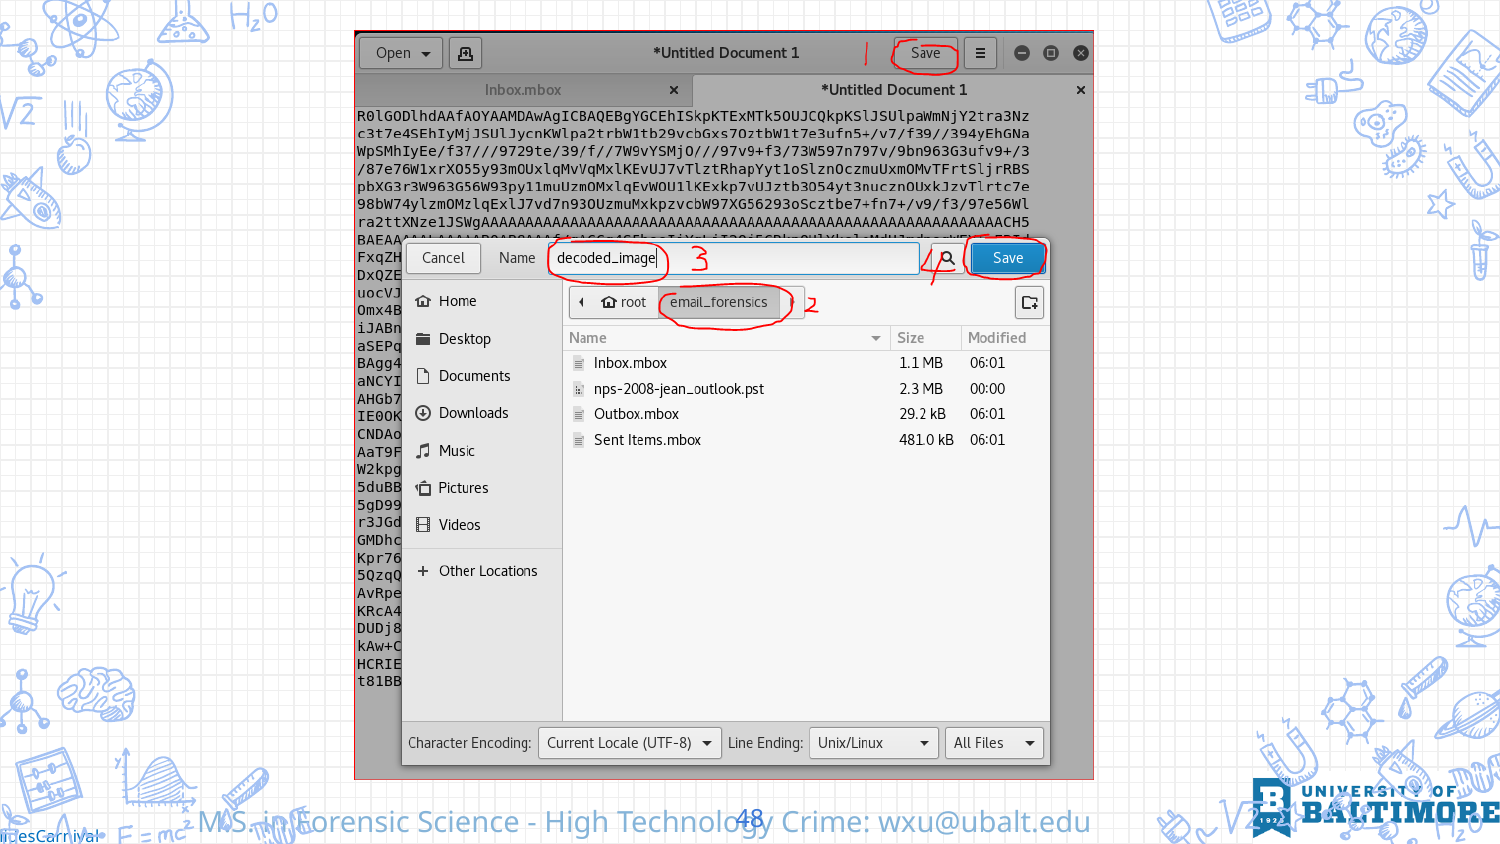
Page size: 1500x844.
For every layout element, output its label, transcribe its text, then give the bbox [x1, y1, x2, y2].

picture [1408, 786, 1417, 792]
picture [1283, 771, 1308, 783]
picture [1481, 771, 1489, 788]
picture [354, 30, 1094, 780]
picture [1479, 779, 1483, 790]
picture [1388, 823, 1396, 835]
picture [1381, 771, 1421, 792]
picture [1405, 773, 1430, 800]
picture [1471, 771, 1479, 786]
picture [1375, 780, 1390, 791]
picture [1342, 796, 1349, 806]
slide_number 48 [705, 796, 795, 844]
picture [1253, 771, 1500, 844]
picture [1354, 819, 1361, 827]
